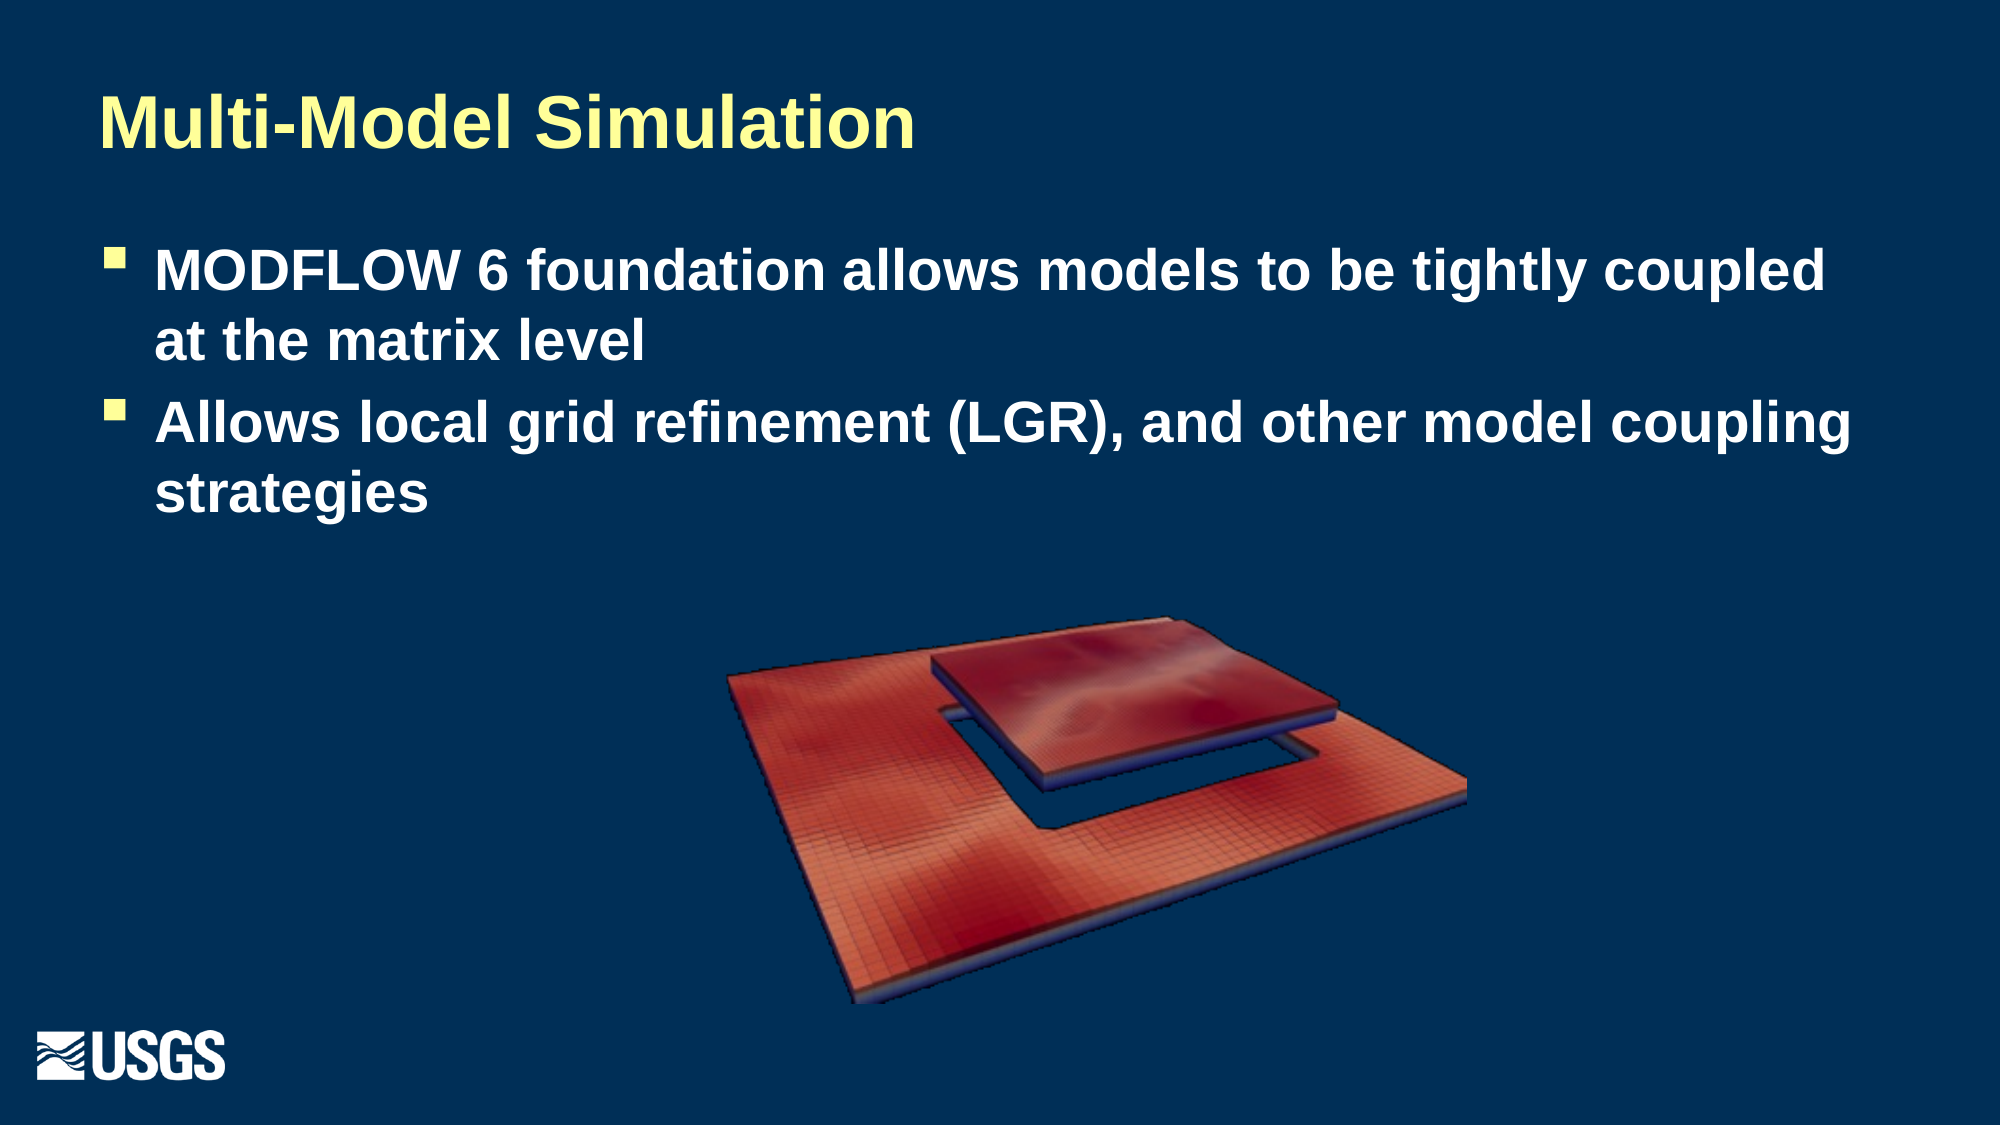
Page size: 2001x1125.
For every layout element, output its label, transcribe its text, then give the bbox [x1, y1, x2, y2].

picture [712, 599, 1467, 1004]
title Multi-Model Simulation [83, 24, 1900, 213]
list MODFLOW 6 foundation allows models to be tightly coupled at the matrix level Allows local grid refinement (LGR), and other model coupling strategies [83, 224, 1900, 963]
